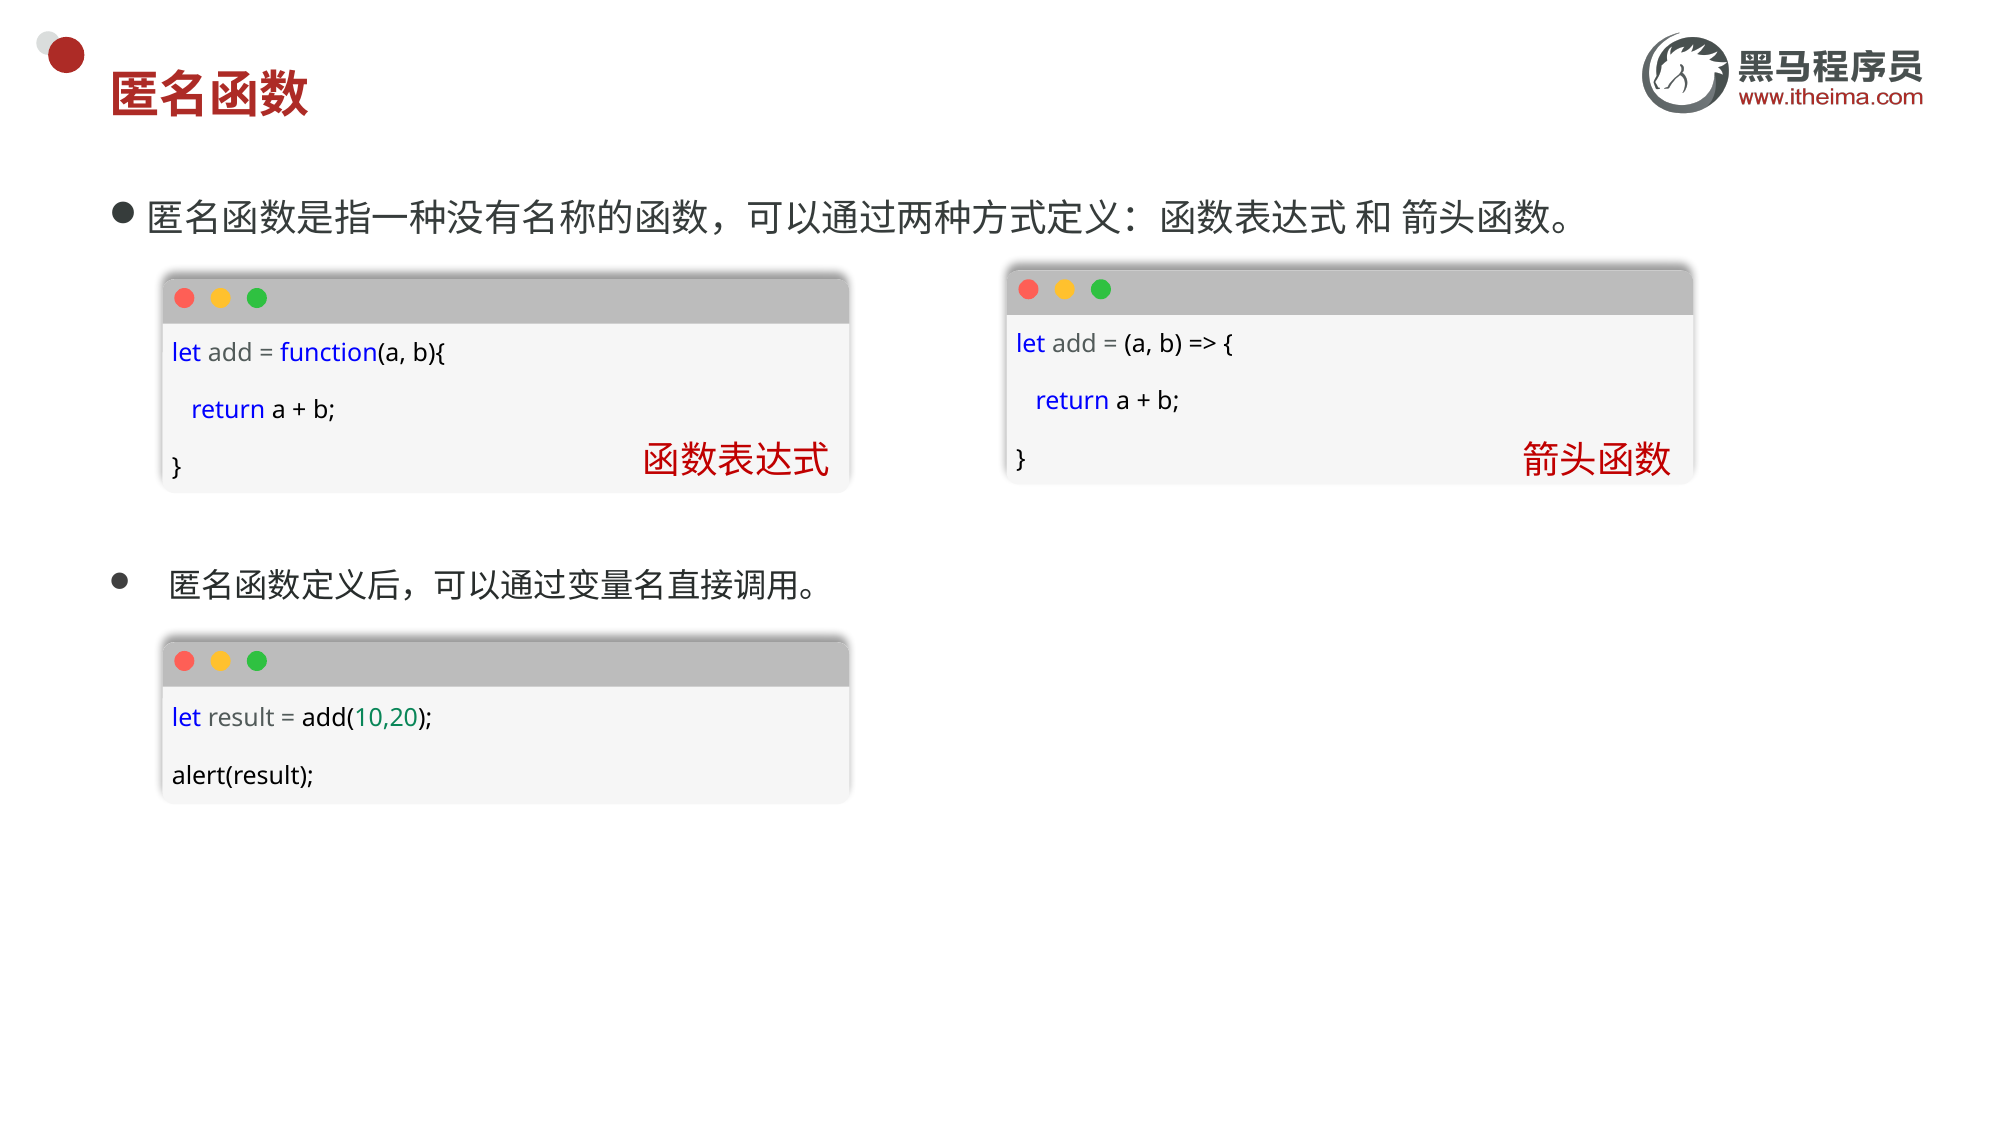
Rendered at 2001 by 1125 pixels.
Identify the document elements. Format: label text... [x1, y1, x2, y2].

picture [1633, 24, 1937, 125]
text_box 匿名函数是指一种没有名称的函数，可以通过两种方式定义：函数表达式 和 箭头函数。 [94, 191, 1858, 260]
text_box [1006, 270, 1694, 485]
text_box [162, 279, 850, 494]
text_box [162, 642, 850, 805]
title 匿名函数 [94, 55, 1858, 133]
text_box 匿名函数定义后，可以通过变量名直接调用。 [94, 537, 867, 622]
